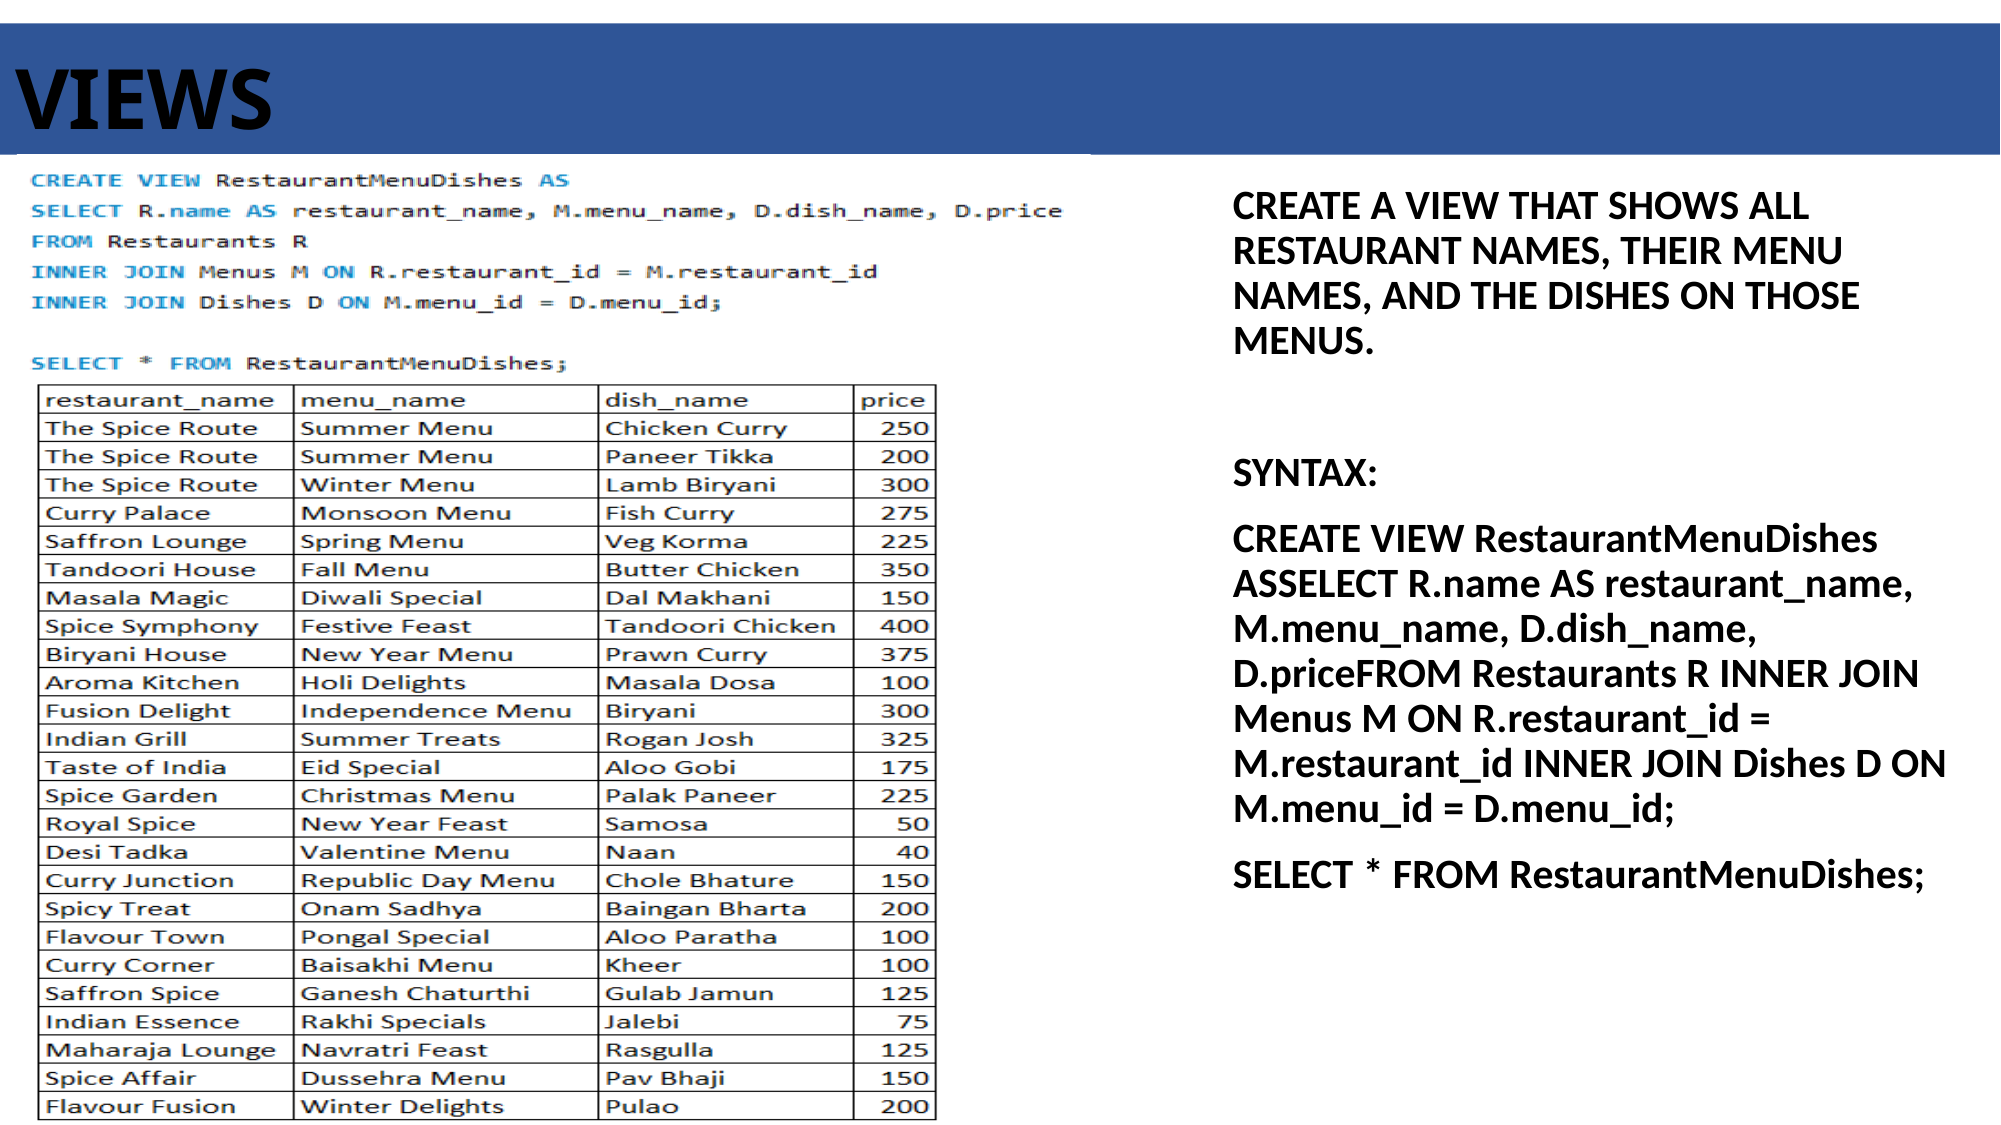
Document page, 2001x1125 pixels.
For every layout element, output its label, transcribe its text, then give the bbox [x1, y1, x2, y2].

picture [16, 154, 1091, 1125]
title VIEWS [0, 23, 2000, 155]
list CREATE A VIEW THAT SHOWS ALL RESTAURANT NAMES, THEIR MENU NAMES, AND THE DISHES ON THOSE MENUS. SYNTAX: CREATE VIEW RestaurantMenuDishes ASSELECT R.name AS restaurant_name, M.menu_name, D.dish_name, D.priceFROM Restaurants R INNER JOIN Menus M ON R.restaurant_id = M.restaurant_id INNER JOIN Dishes D ON M.menu_id = D.menu_id; SELECT * FROM RestaurantMenuDishes; [1217, 175, 2000, 1125]
